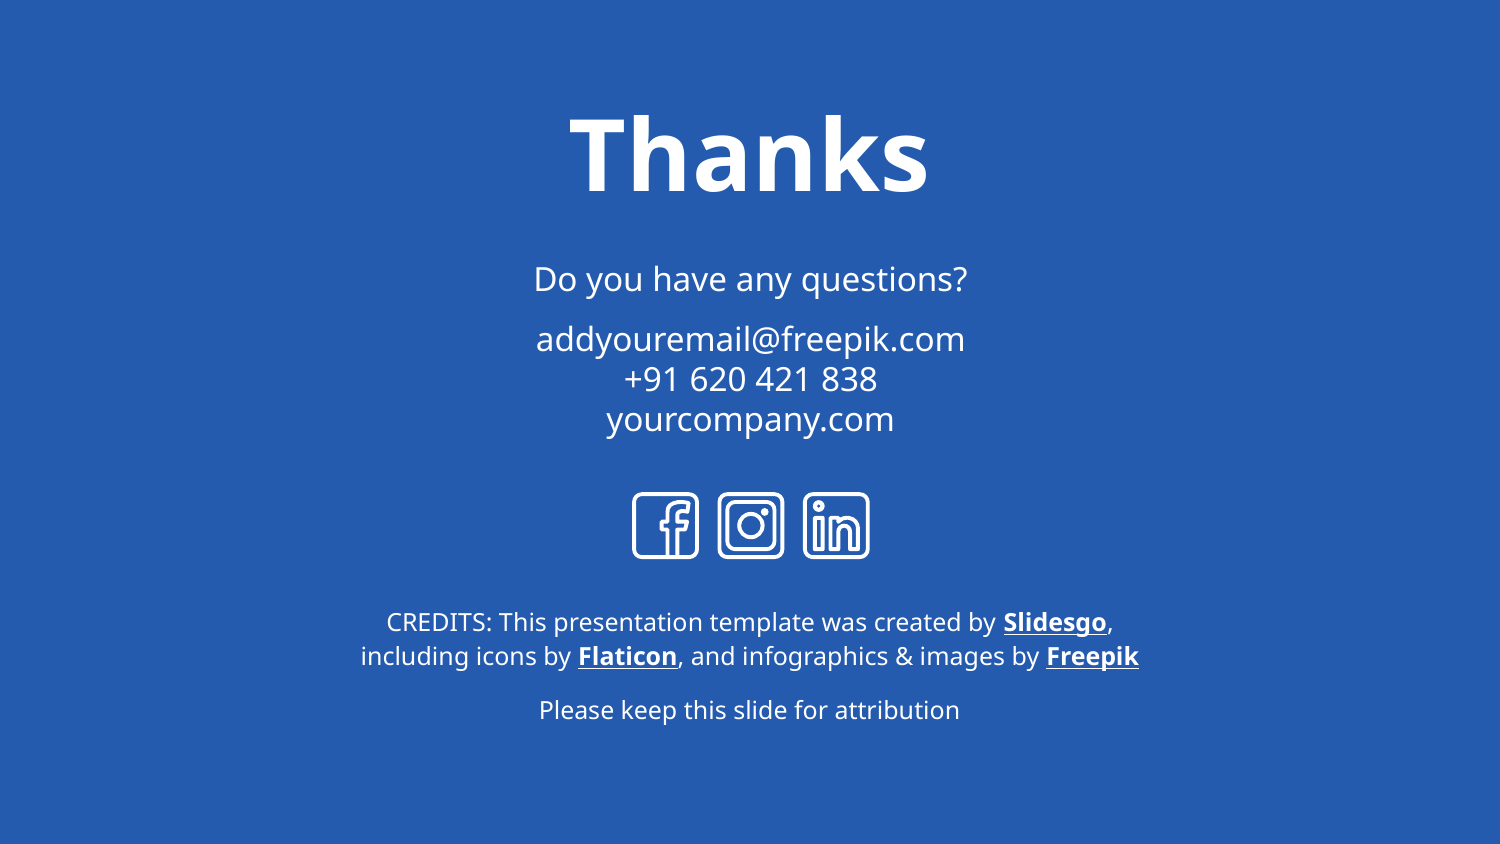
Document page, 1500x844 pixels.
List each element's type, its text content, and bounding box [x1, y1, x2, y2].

text_box Please keep this slide for attribution [445, 674, 1055, 717]
title Thanks [329, 76, 1171, 183]
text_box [717, 491, 785, 560]
subtitle Do you have any questions? addyouremail@freepik.com +91 620 421 838 yourcompany.com [435, 242, 1067, 456]
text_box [802, 491, 870, 560]
text_box [632, 492, 699, 560]
